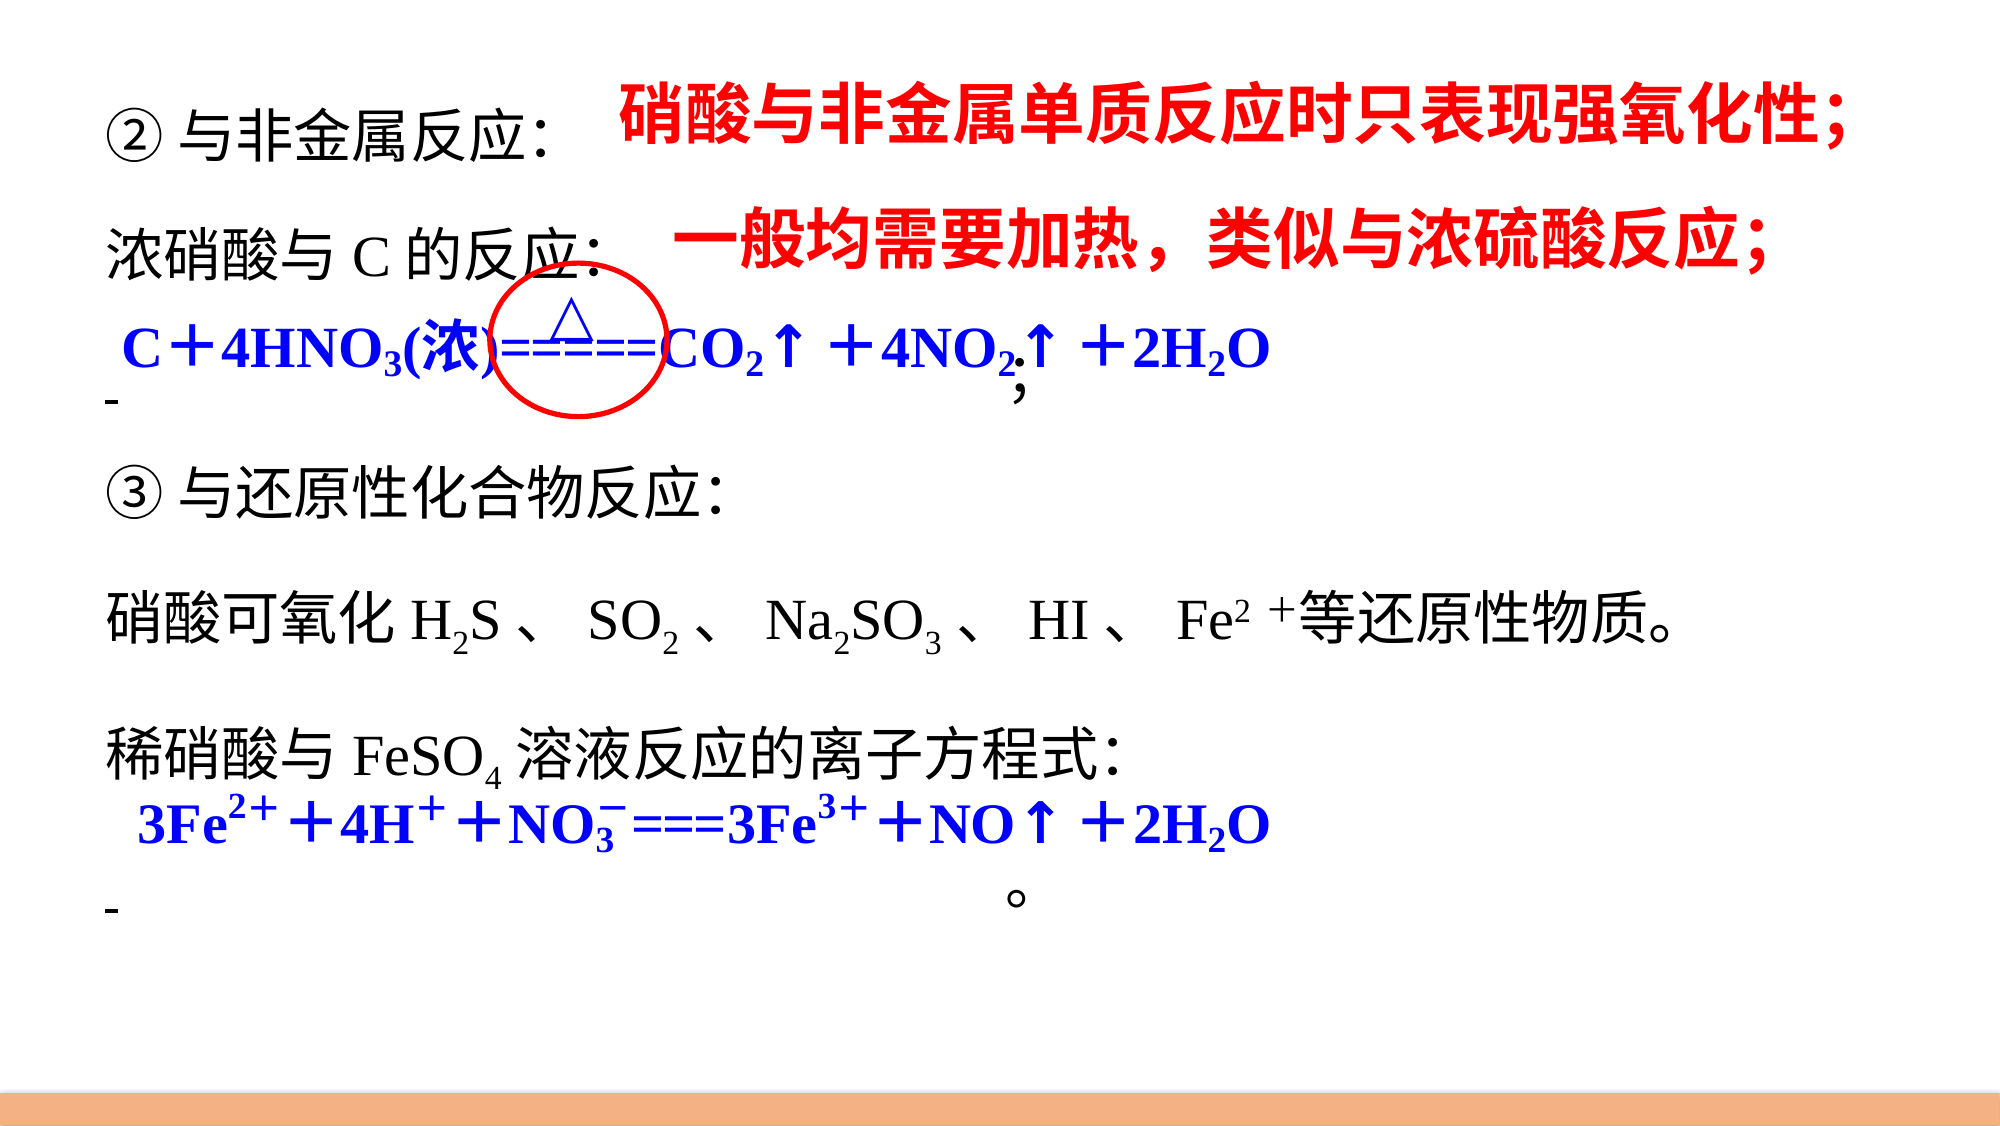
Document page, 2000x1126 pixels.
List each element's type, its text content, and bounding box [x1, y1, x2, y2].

text_box [0, 1092, 2000, 1126]
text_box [137, 776, 1301, 901]
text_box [121, 267, 1286, 422]
text_box 一般均需要加热，类似与浓硫酸反应； [657, 149, 1823, 284]
text_box [549, 260, 607, 265]
text_box 硝酸与非金属单质反应时只表现强氧化性； [603, 24, 1902, 160]
text_box ②与非金属反应： 浓硝酸与C的反应： ； ③与还原性化合物反应： 硝酸可氧化H2S、SO2、Na2SO3、HI、Fe2＋等还原性物质。 稀硝酸与FeSO4溶液反应的离子方程式： 。 [90, 42, 1897, 924]
